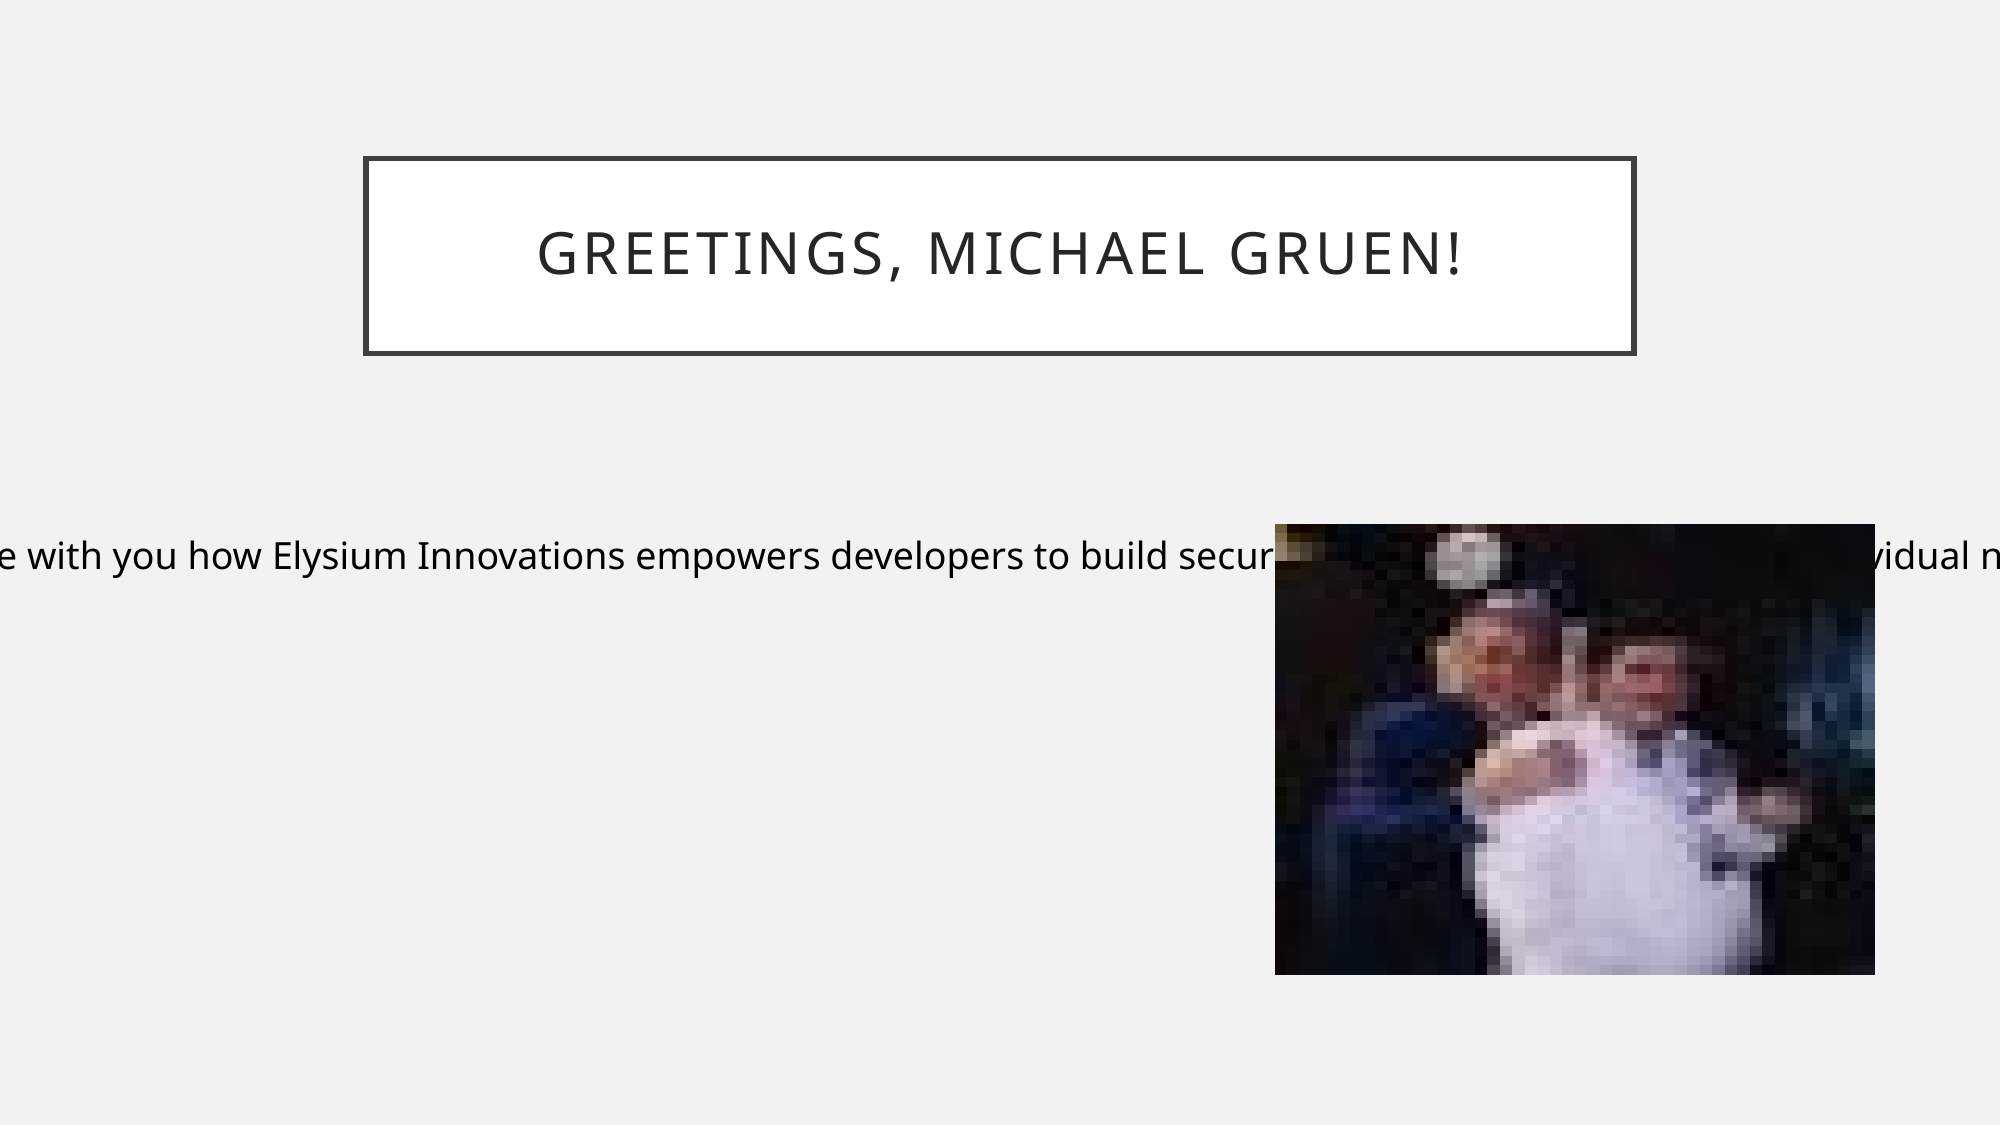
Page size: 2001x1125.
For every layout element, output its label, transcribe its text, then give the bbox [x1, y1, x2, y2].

title Greetings, Michael Gruen! [363, 156, 1637, 356]
text_box Welcome to the presentation, Michael Gruen! We are excited to share with you how Elysium Innovations empowers developers to build secure, decentralized AI tailored to individual needs. [0, 524, 1274, 585]
text_box Welcome to the presentation, Michael Gruen! We are excited to share with you how Elysium Innovations empowers developers to build secure, decentralized AI tailored to individual needs. [1875, 524, 2000, 585]
picture [1274, 524, 1875, 975]
